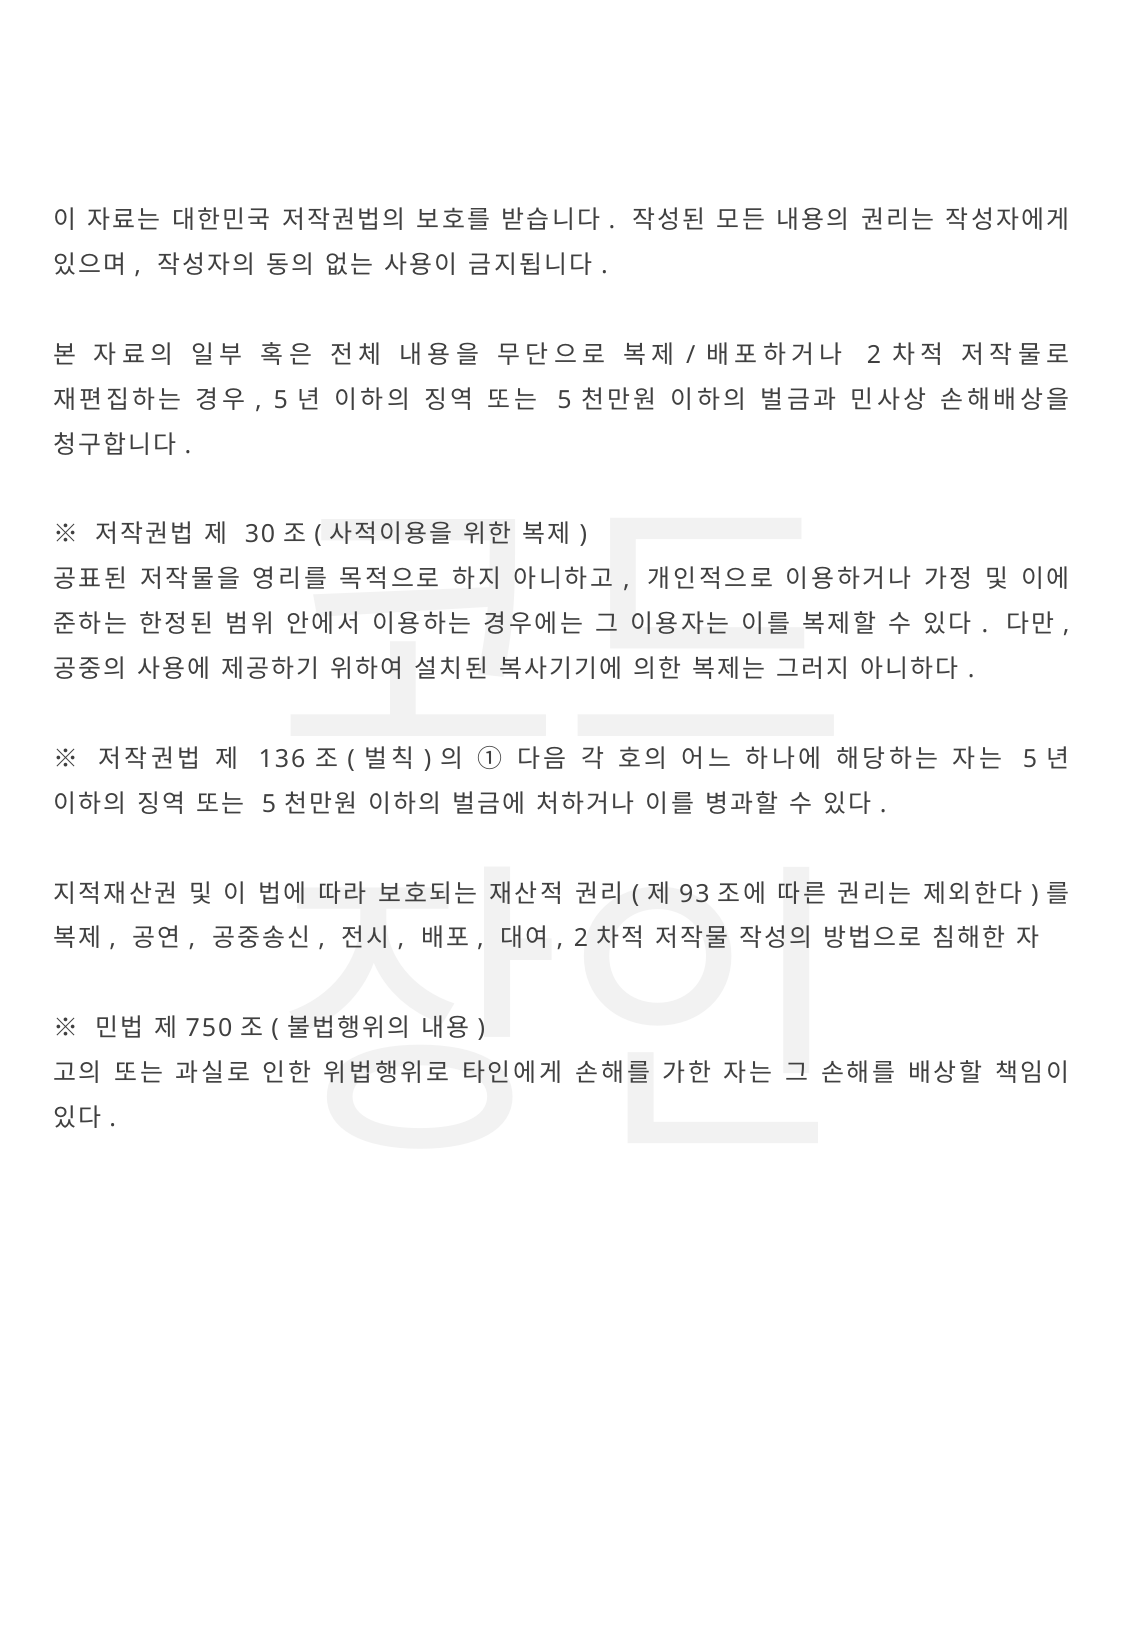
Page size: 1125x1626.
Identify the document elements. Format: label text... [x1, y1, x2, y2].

text_box 이 자료는 대한민국 저작권법의 보호를 받습니다. 작성된 모든 내용의 권리는 작성자에게 있으며, 작성자의 동의 없는 사용이 금지됩니다. 본 자료의 일부 혹은 전체 내용을 무단으로 복제/배포하거나 2차적 저작물로 재편집하는 경우, 5년 이하의 징역 또는 5천만원 이하의 벌금과 민사상 손해배상을 청구합니다. ※ 저작권법 제 30조(사적이용을 위한 복제) 공표된 저작물을 영리를 목적으로 하지 아니하고, 개인적으로 이용하거나 가정 및 이에 준하는 한정된 범위 안에서 이용하는 경우에는 그 이용자는 이를 복제할 수 있다. 다만, 공중의 사용에 제공하기 위하여 설치된 복사기기에 의한 복제는 그러지 아니하다. ※ 저작권법 제 136조(벌칙)의 ① 다음 각 호의 어느 하나에 해당하는 자는 5년 이하의 징역 또는 5천만원 이하의 벌금에 처하거나 이를 병과할 수 있다. 지적재산권 및 이 법에 따라 보호되는 재산적 권리(제93조에 따른 권리는 제외한다)를 복제, 공연, 공중송신, 전시, 배포, 대여, 2차적 저작물 작성의 방법으로 침해한 자 ※ 민법 제750조(불법행위의 내용) 고의 또는 과실로 인한 위법행위로 타인에게 손해를 가한 자는 그 손해를 배상할 책임이 있다. [38, 181, 1087, 1139]
